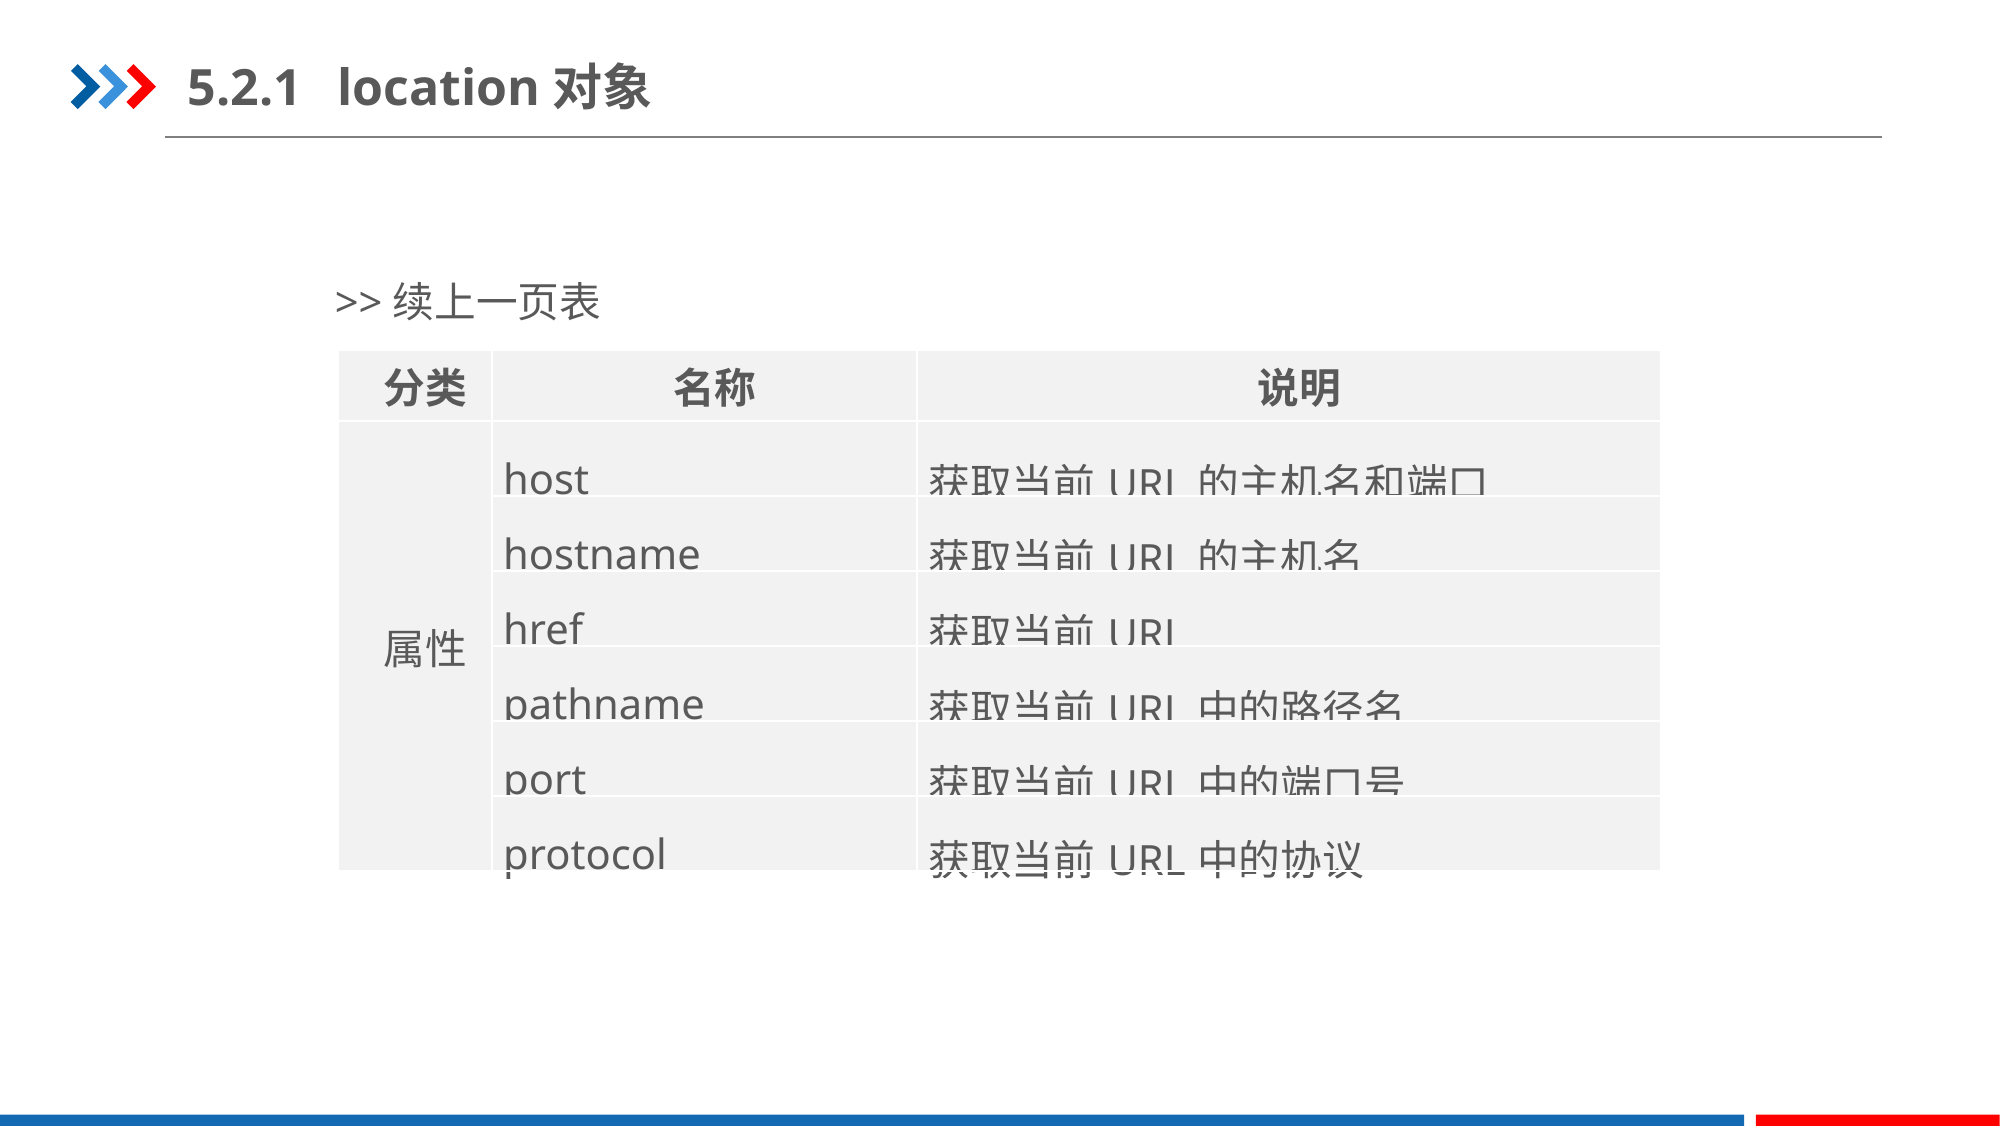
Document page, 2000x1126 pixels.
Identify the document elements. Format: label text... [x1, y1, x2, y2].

table_header 说明 [918, 351, 1660, 420]
table_cell protocol [493, 797, 916, 870]
table_cell port [493, 722, 916, 795]
table_header 分类 [339, 351, 491, 420]
table_cell 获取当前URL中的协议 [918, 797, 1660, 870]
table_cell 获取当前URL的主机名和端口 [918, 422, 1660, 495]
table_cell hostname [493, 497, 916, 570]
text_box >>续上一页表 [314, 241, 646, 337]
table_header 名称 [493, 351, 916, 420]
text_box 5.2.1 location对象 [187, 43, 827, 127]
table_cell 获取当前URL [918, 572, 1660, 645]
table_cell host [493, 422, 916, 495]
table_cell 获取当前URL中的路径名 [918, 647, 1660, 720]
table_cell pathname [493, 647, 916, 720]
table_cell 属性 [339, 422, 491, 870]
table_cell href [493, 572, 916, 645]
table_cell 获取当前URL中的端口号 [918, 722, 1660, 795]
table_cell 获取当前URL的主机名 [918, 497, 1660, 570]
